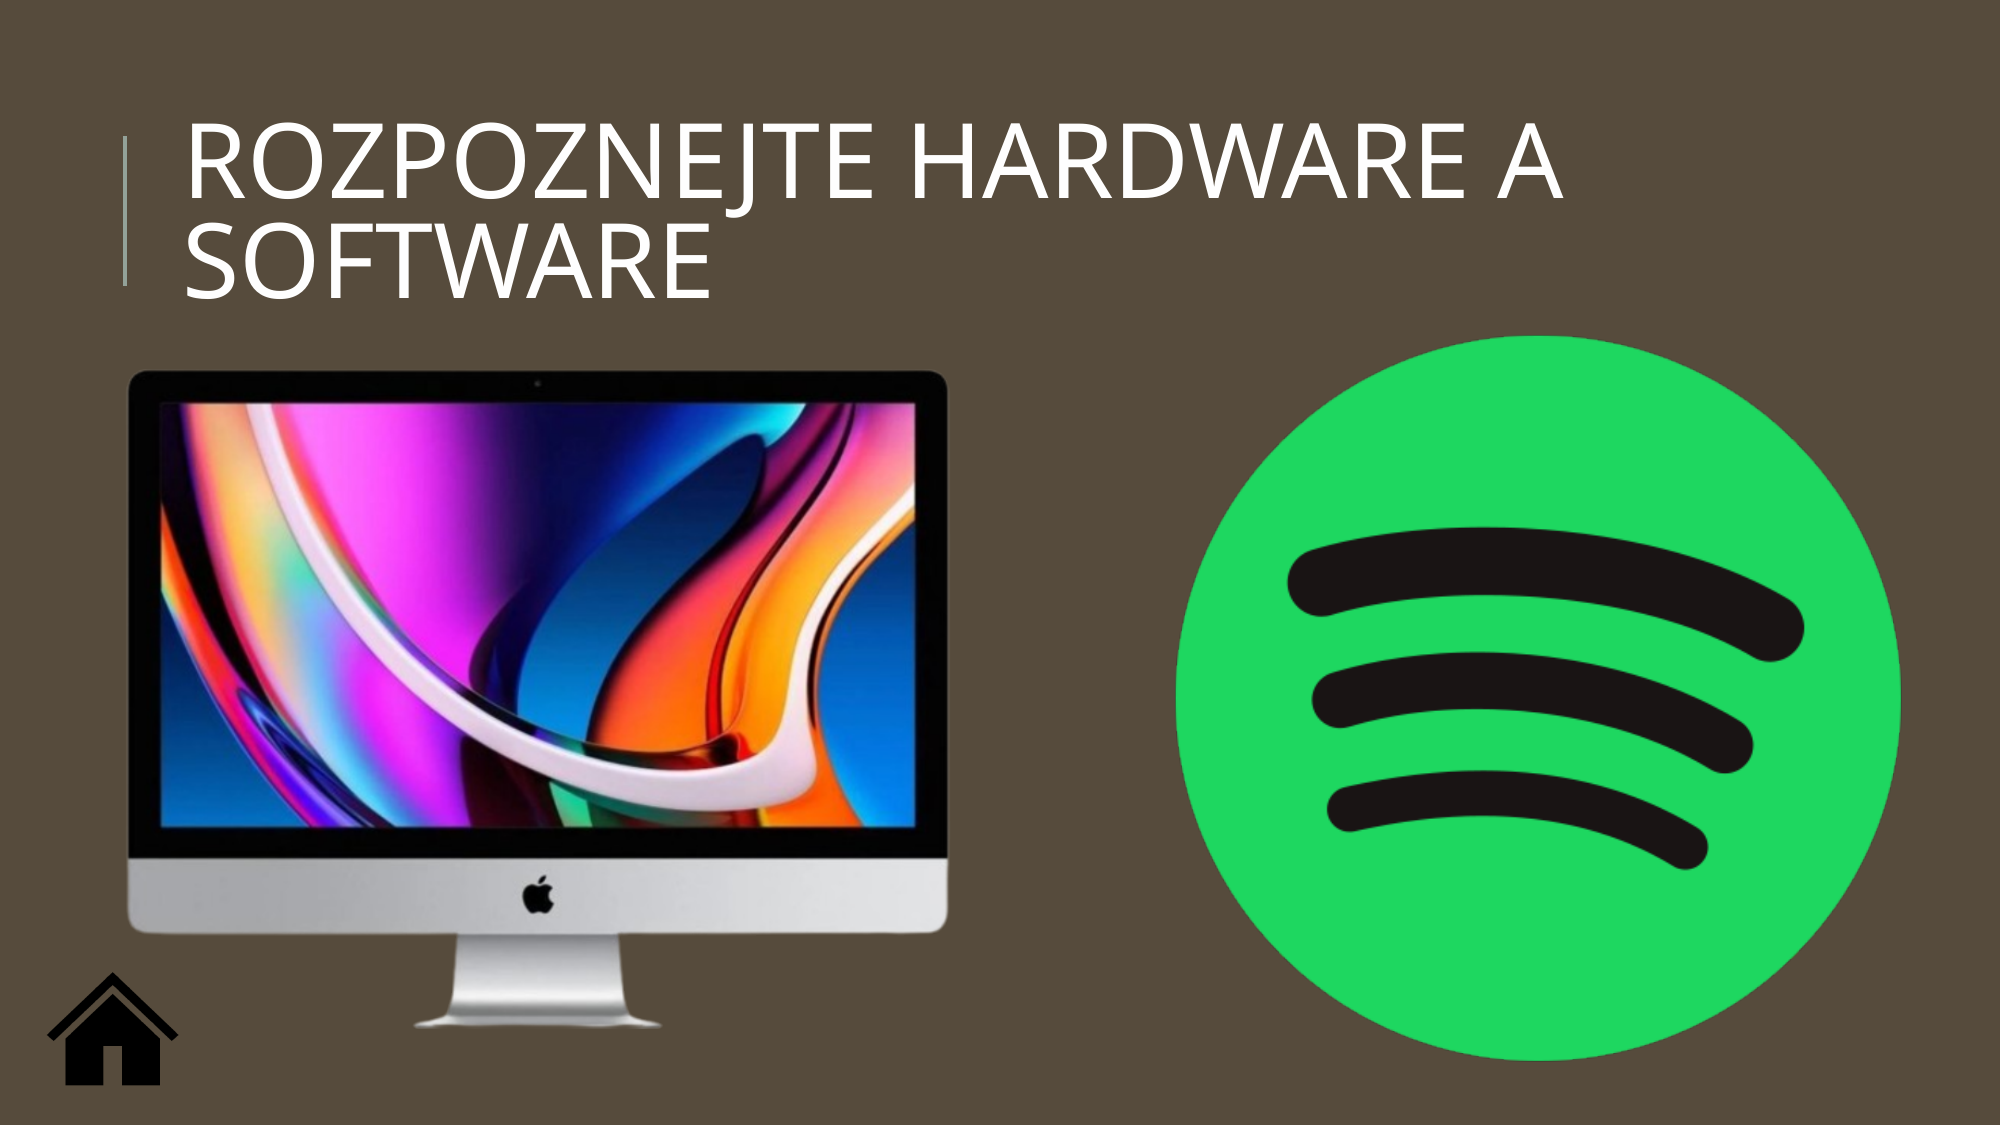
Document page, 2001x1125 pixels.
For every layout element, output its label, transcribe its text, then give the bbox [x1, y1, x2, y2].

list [97, 368, 977, 1030]
title ROZPOZNEJTE HARDWARE A SOFTWARE [168, 96, 1763, 342]
picture [36, 953, 188, 1105]
picture [1137, 298, 1939, 1100]
